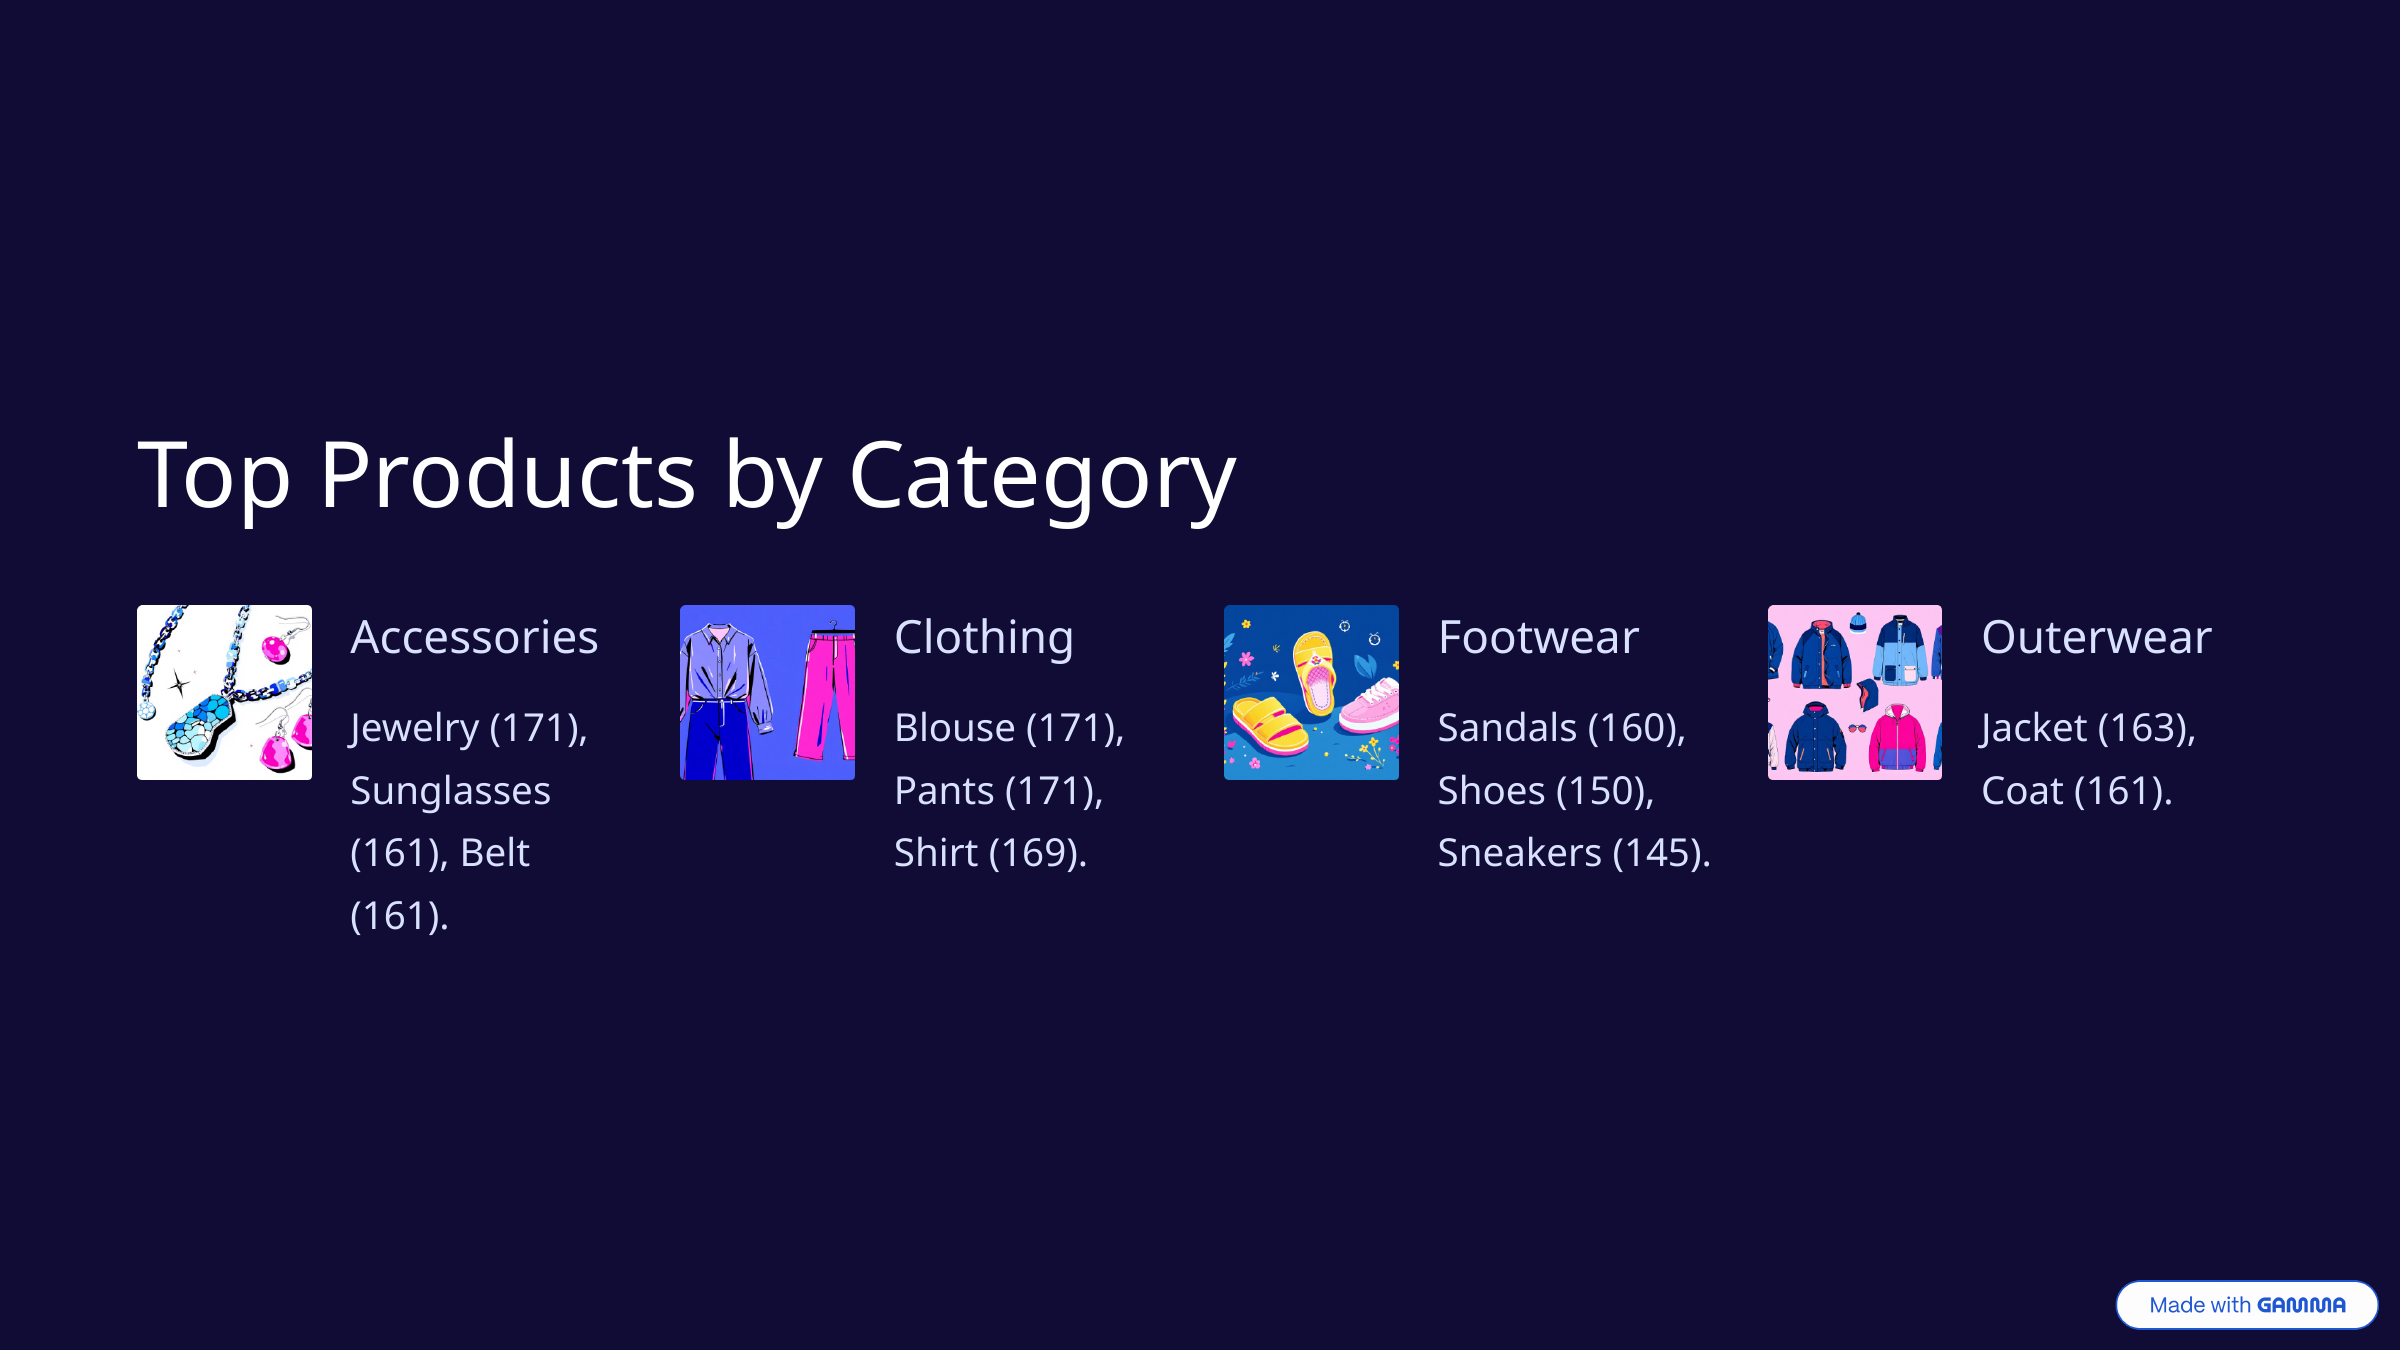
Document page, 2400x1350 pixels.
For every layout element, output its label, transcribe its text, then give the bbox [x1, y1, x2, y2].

text_box Footwear [1437, 605, 1719, 664]
text_box Blouse (171), Pants (171), Shirt (169). [894, 686, 1176, 876]
picture [680, 605, 855, 780]
text_box Outerwear [1981, 605, 2263, 664]
picture [1224, 605, 1399, 780]
text_box Clothing [894, 605, 1176, 664]
text_box Top Products by Category [137, 411, 1201, 528]
text_box Accessories [350, 605, 632, 664]
text_box Sandals (160), Shoes (150), Sneakers (145). [1437, 686, 1719, 876]
picture [2106, 1271, 2389, 1339]
picture [137, 605, 312, 780]
text_box Jacket (163), Coat (161). [1981, 686, 2263, 813]
picture [1768, 605, 1942, 780]
text_box Jewelry (171), Sunglasses (161), Belt (161). [350, 686, 632, 939]
